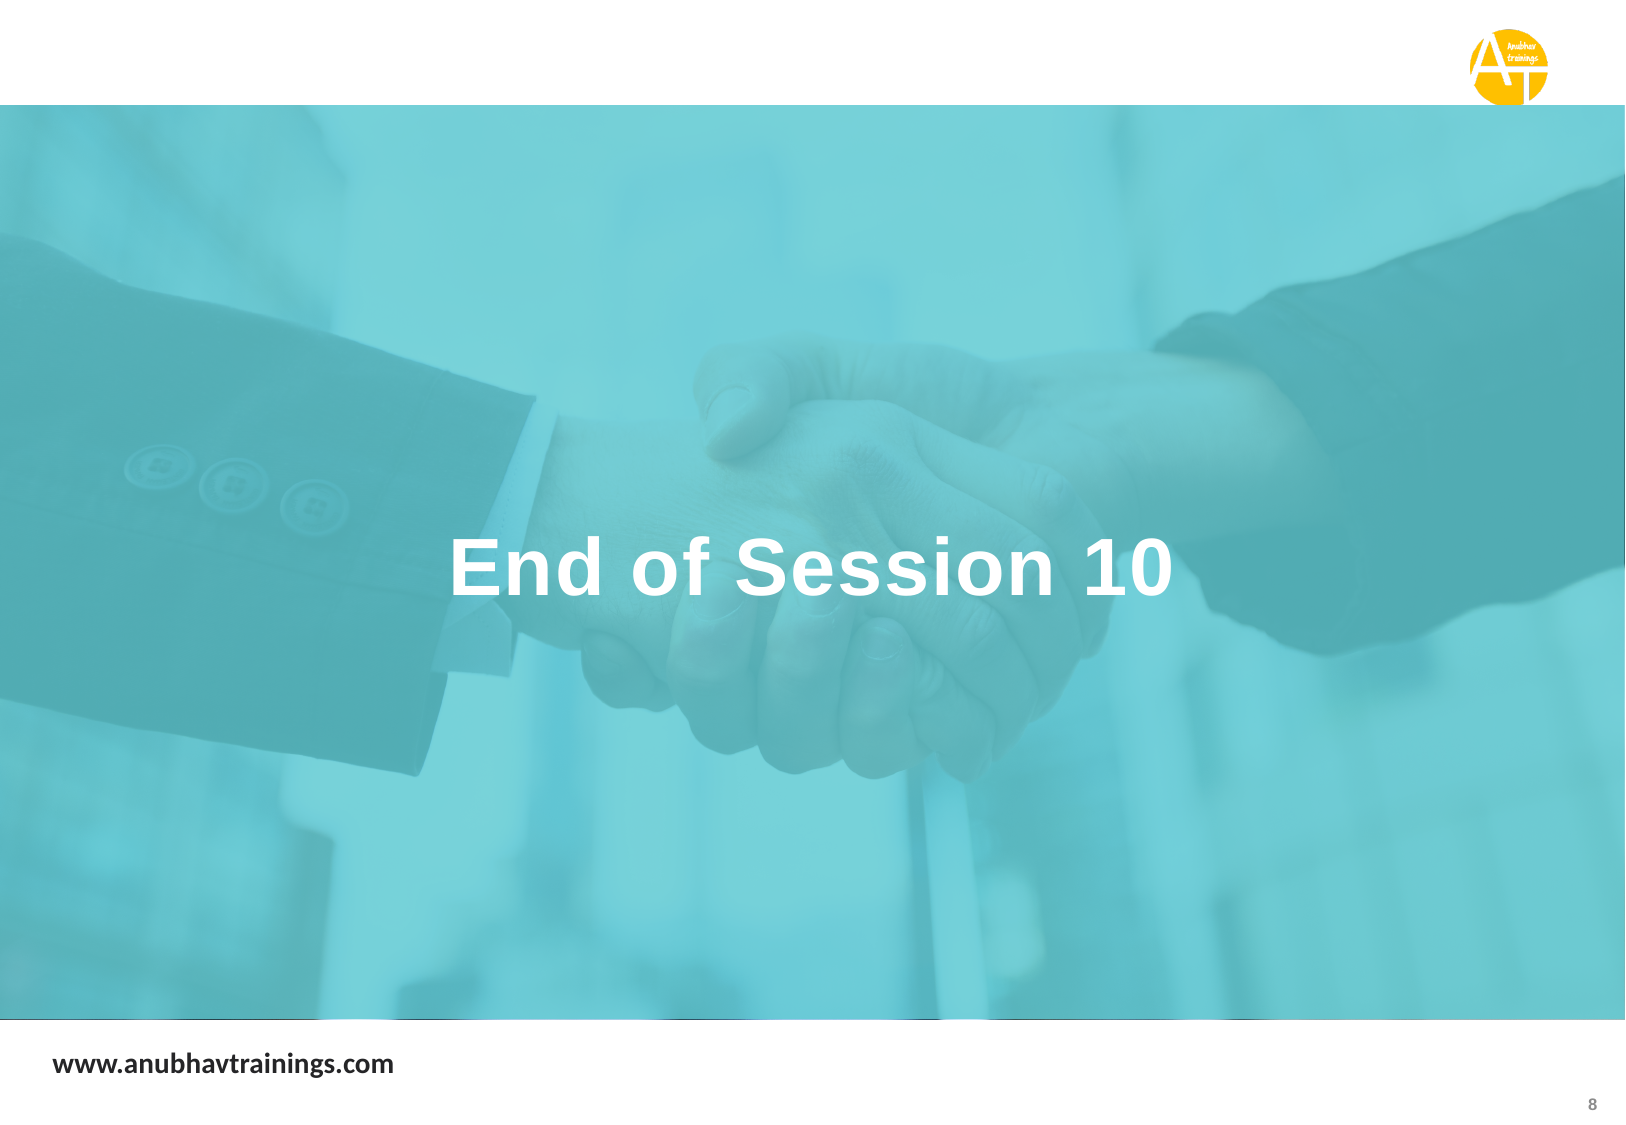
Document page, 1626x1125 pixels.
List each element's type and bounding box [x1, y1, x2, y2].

picture [0, 105, 1625, 1020]
picture [1462, 24, 1552, 103]
